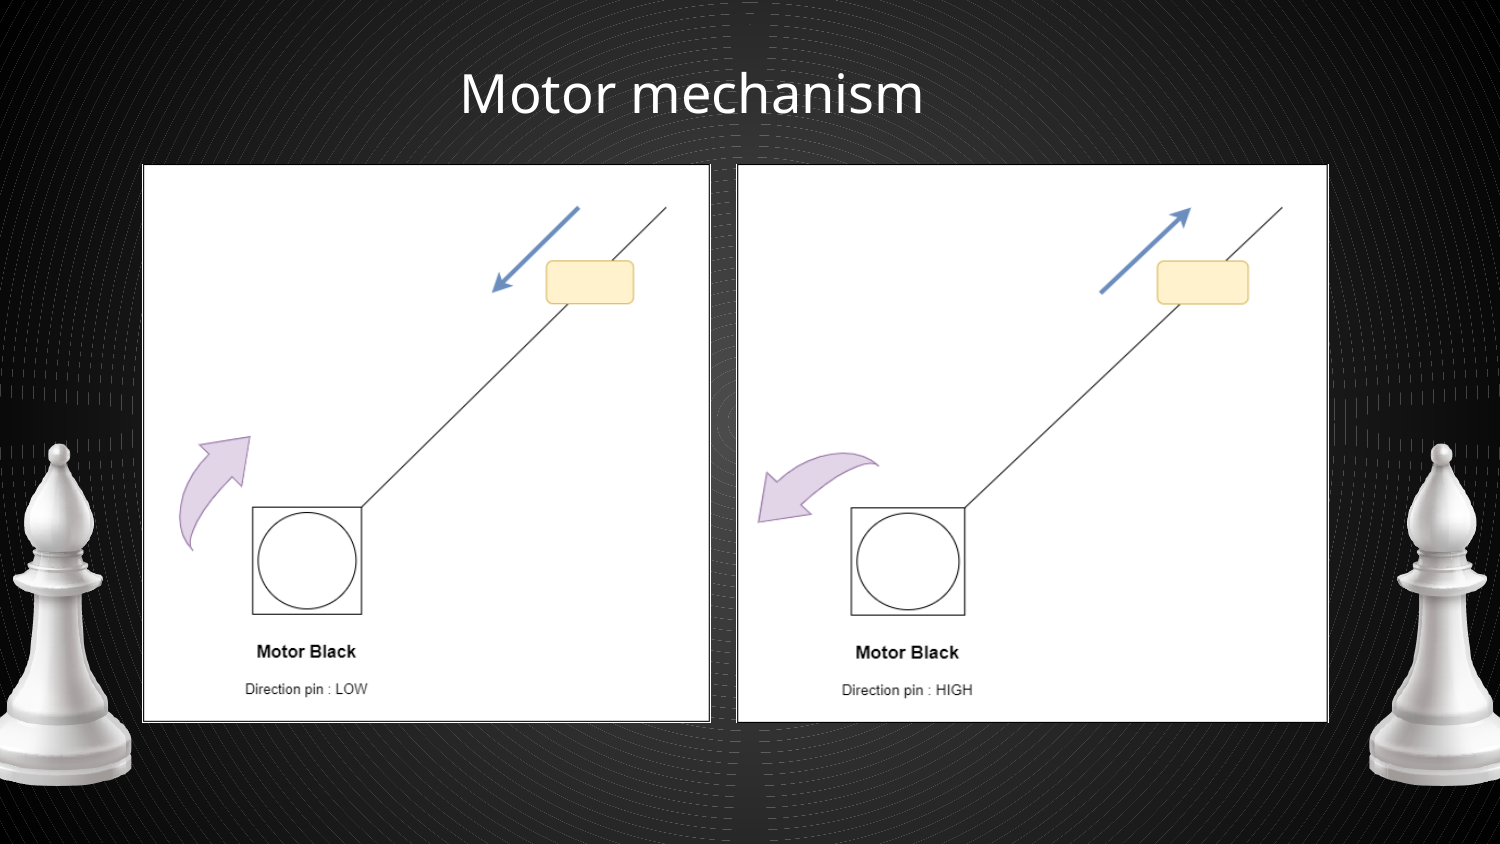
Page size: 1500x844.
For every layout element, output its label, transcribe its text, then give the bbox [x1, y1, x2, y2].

picture [0, 164, 712, 787]
picture [1356, 437, 1500, 787]
text_box Motor mechanism [260, 43, 1140, 139]
picture [735, 164, 1330, 724]
